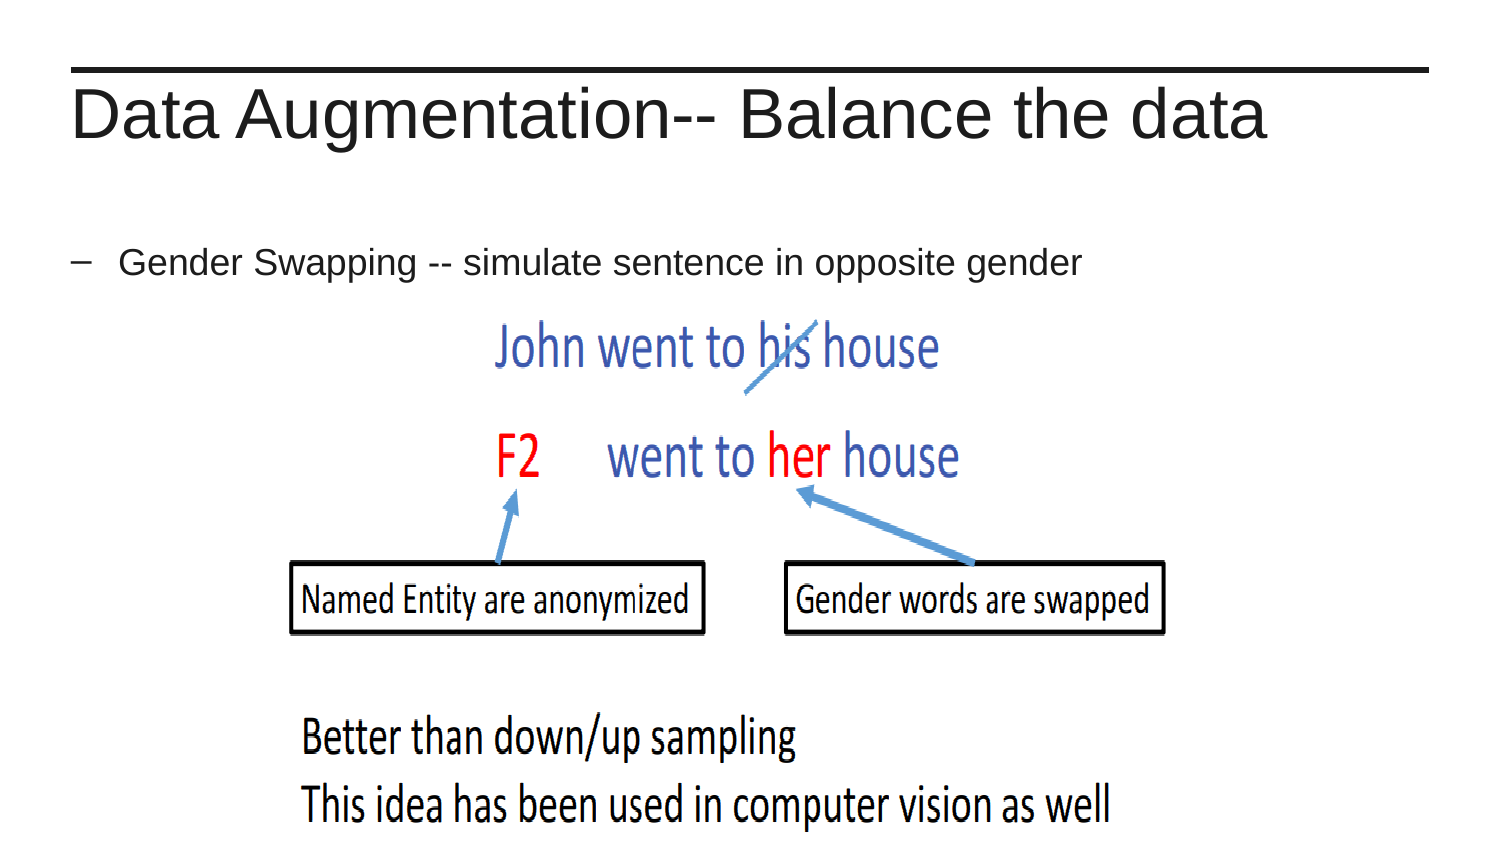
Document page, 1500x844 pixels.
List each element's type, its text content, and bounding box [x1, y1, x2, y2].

list Data Augmentation-- Balance the data [70, 67, 1430, 183]
list Gender Swapping -- simulate sentence in opposite gender [70, 237, 1420, 713]
picture [273, 290, 1174, 836]
